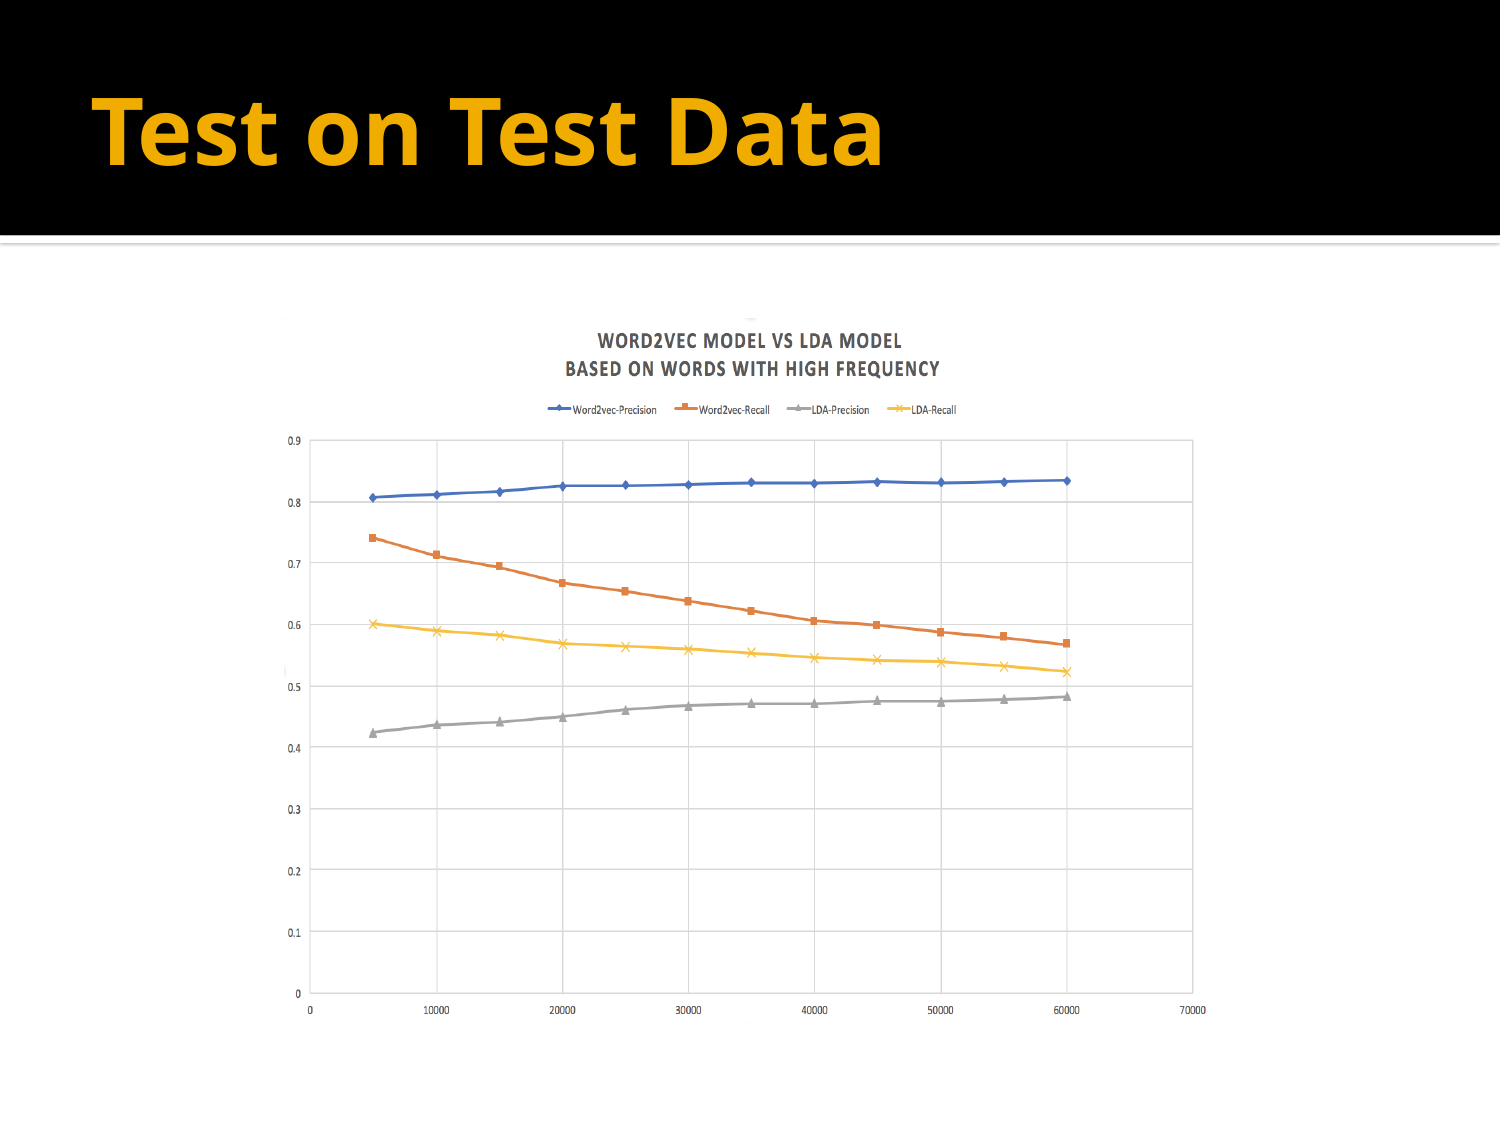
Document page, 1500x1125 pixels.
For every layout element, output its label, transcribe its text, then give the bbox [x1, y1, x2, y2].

title Test on Test Data [75, 25, 1425, 231]
picture [284, 318, 1216, 1023]
